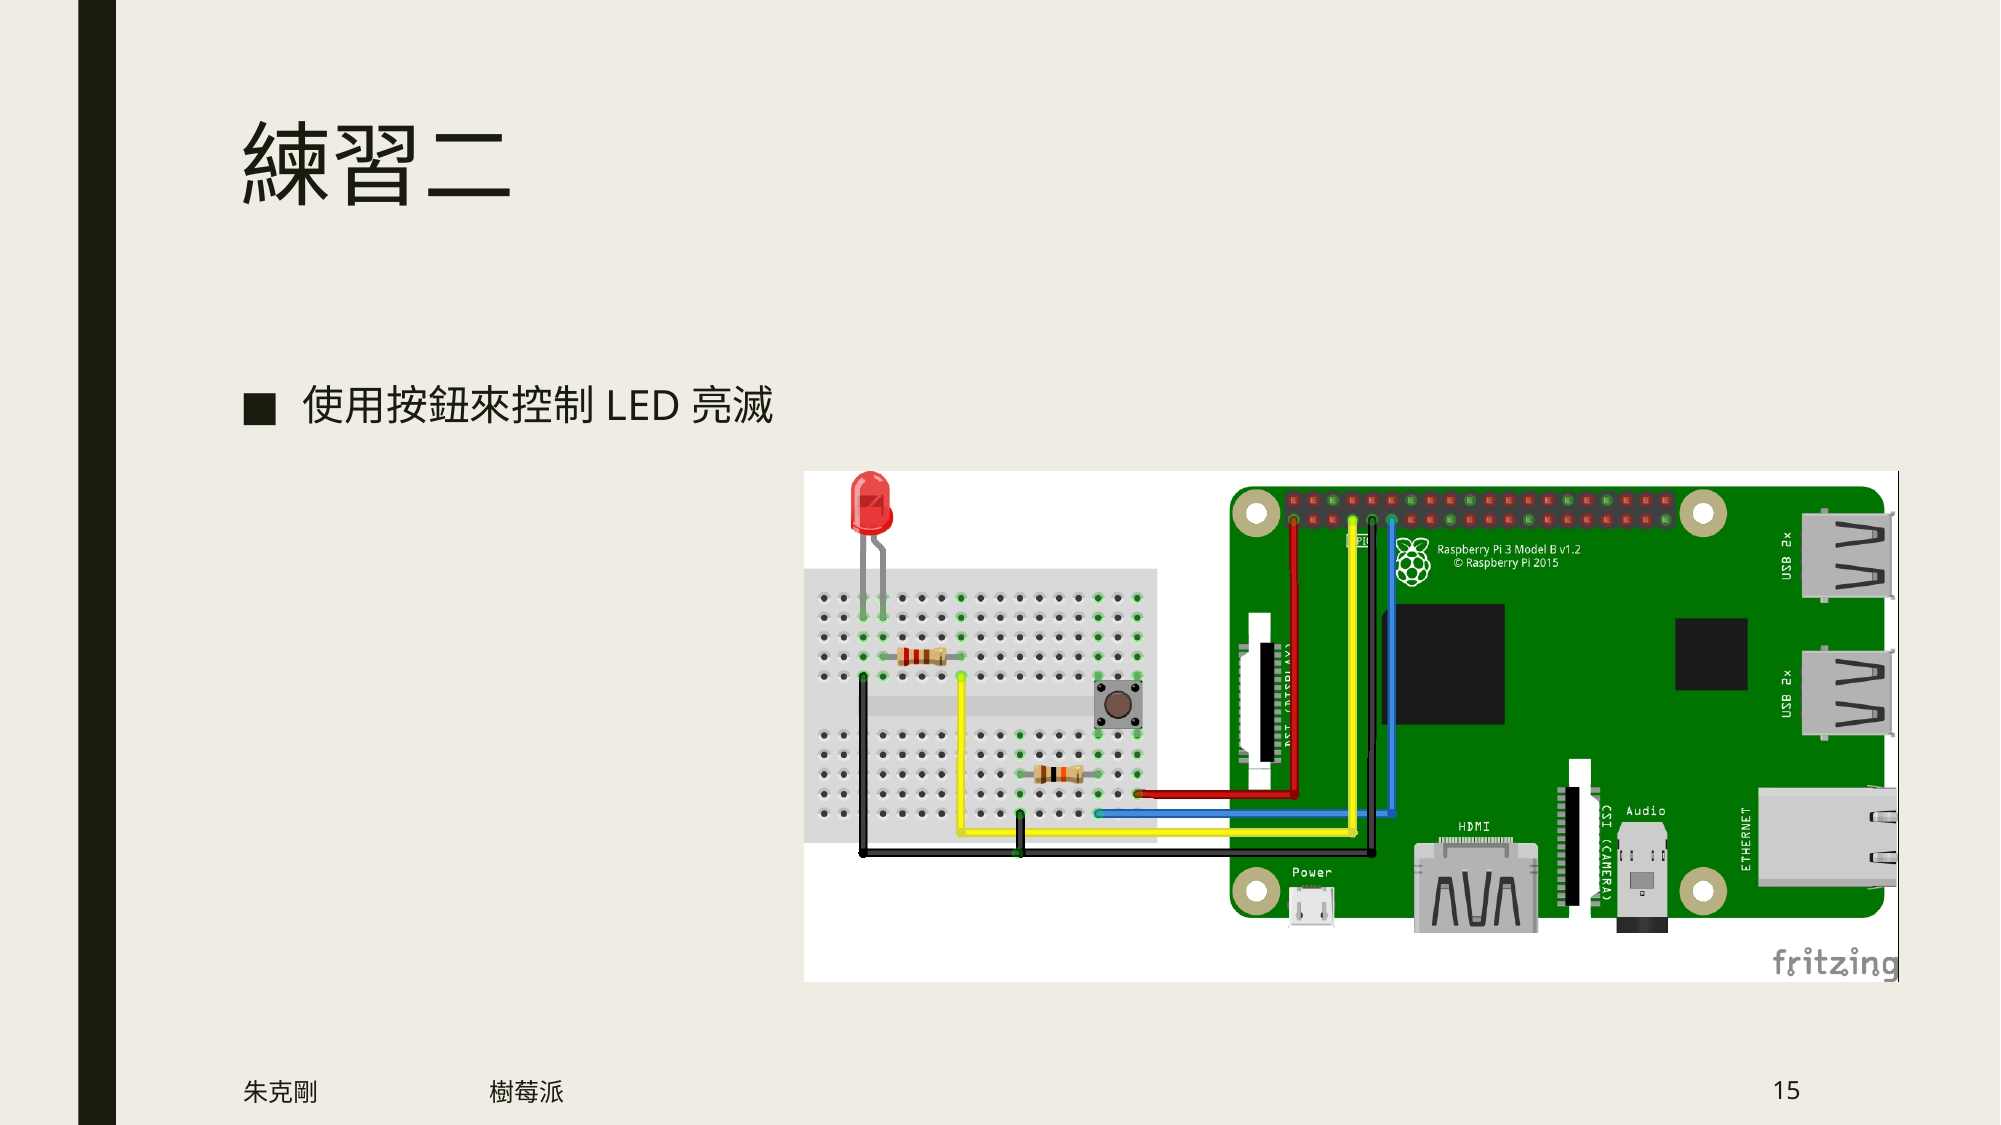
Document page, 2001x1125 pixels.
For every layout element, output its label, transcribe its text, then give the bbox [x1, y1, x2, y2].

slide_number 15 [1553, 1058, 1816, 1125]
title 練習二 [225, 112, 1800, 357]
slide_number 朱克剛 [228, 1058, 426, 1125]
list 使用按鈕來控制LED亮滅 [225, 375, 1800, 963]
picture [804, 471, 1899, 982]
footer 樹莓派 [474, 1058, 1505, 1125]
